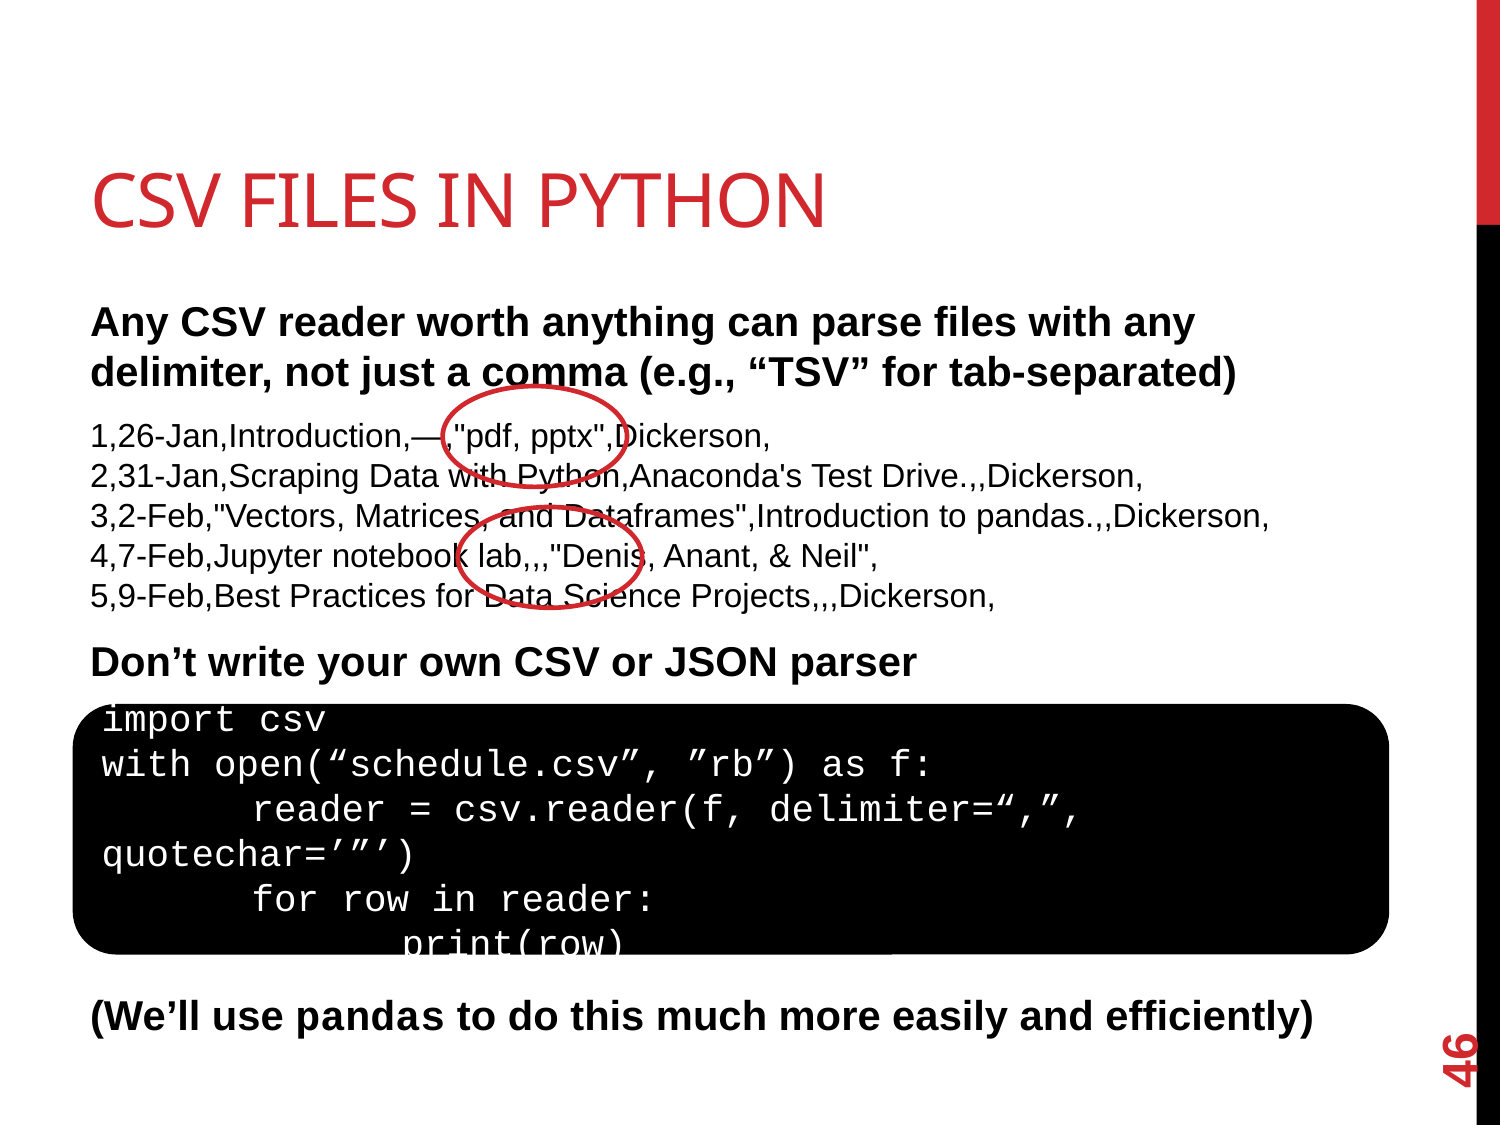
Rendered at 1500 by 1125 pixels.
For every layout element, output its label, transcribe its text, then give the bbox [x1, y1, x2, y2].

list Any CSV reader worth anything can parse files with any delimiter, not just a comma (e.g., “TSV” for tab-separated) 1,26-Jan,Introduction,—,"pdf, pptx",Dickerson, 2,31-Jan,Scraping Data with Python,Anaconda's Test Drive.,,Dickerson, 3,2-Feb,"Vectors, Matrices, and Dataframes",Introduction to pandas.,,Dickerson, 4,7-Feb,Jupyter notebook lab,,,"Denis, Anant, & Neil", 5,9-Feb,Best Practices for Data Science Projects,,,Dickerson, Don’t write your own CSV or JSON parser (We’ll use pandas to do this much more easily and efficiently) [75, 928, 1350, 1104]
title CSV Files in Python [75, 25, 1025, 250]
list Any CSV reader worth anything can parse files with any delimiter, not just a comma (e.g., “TSV” for tab-separated) 1,26-Jan,Introduction,—,"pdf, pptx",Dickerson, 2,31-Jan,Scraping Data with Python,Anaconda's Test Drive.,,Dickerson, 3,2-Feb,"Vectors, Matrices, and Dataframes",Introduction to pandas.,,Dickerson, 4,7-Feb,Jupyter notebook lab,,,"Denis, Anant, & Neil", 5,9-Feb,Best Practices for Data Science Projects,,,Dickerson, Don’t write your own CSV or JSON parser (We’ll use pandas to do this much more easily and efficiently) [75, 287, 1350, 730]
text_box [455, 504, 645, 611]
slide_number 46 [1427, 887, 1488, 1104]
text_box [440, 383, 630, 490]
text_box import csv with open(“schedule.csv”, ”rb”) as f: reader = csv.reader(f, delimiter=“,”, quotechar=’”’) for row in reader: print(row) [72, 703, 1390, 955]
